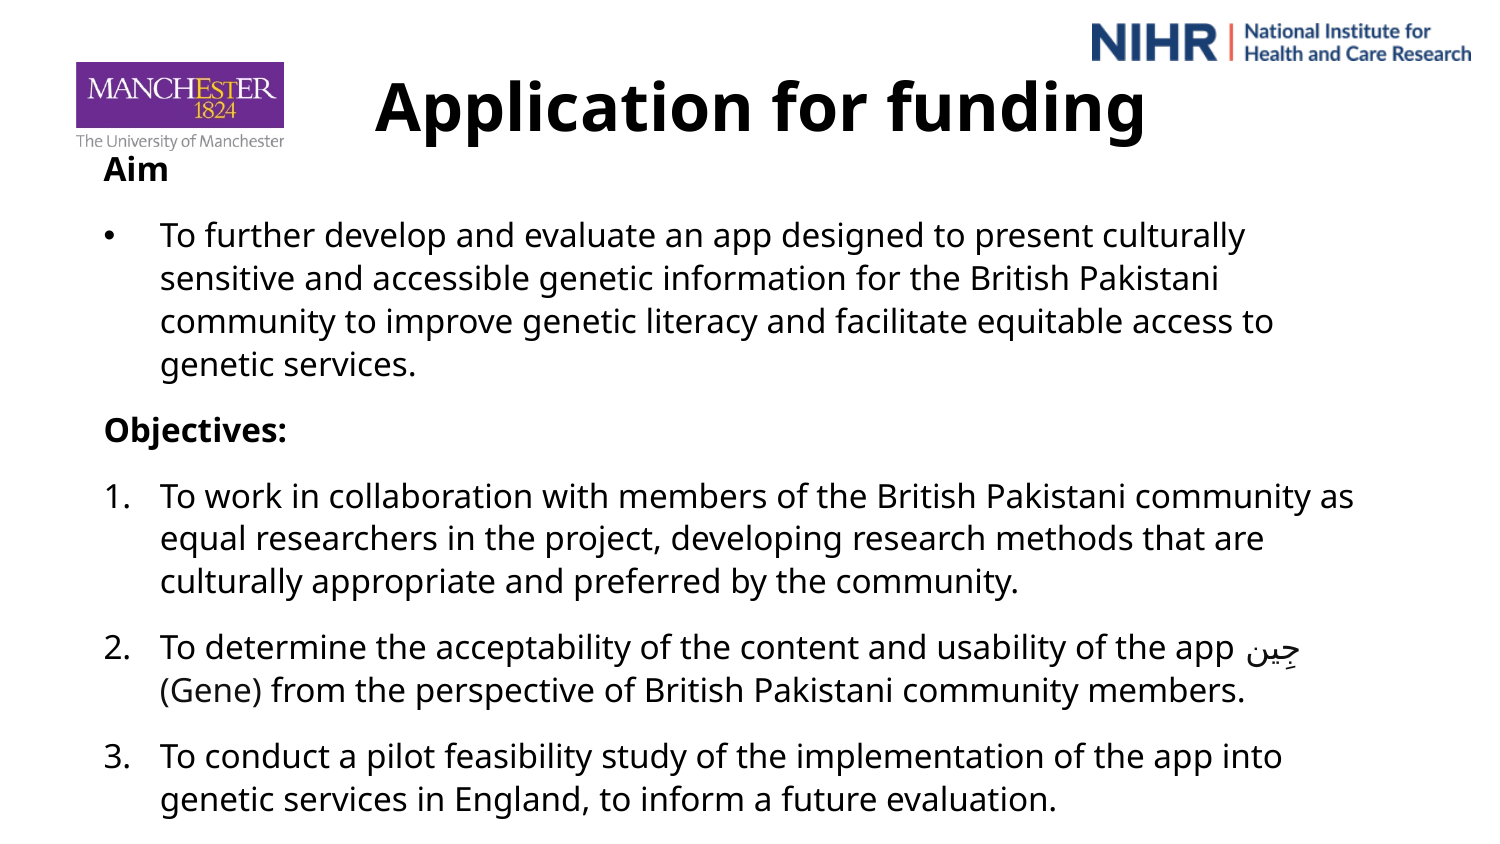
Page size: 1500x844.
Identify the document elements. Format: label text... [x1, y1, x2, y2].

title Application for funding [359, 58, 1424, 152]
picture [76, 62, 284, 151]
list Aim To further develop and evaluate an app designed to present culturally sensitive and accessible genetic information for the British Pakistani community to improve genetic literacy and facilitate equitable access to genetic services. Objectives: To work in collaboration with members of the British Pakistani community as equal researchers in the project, developing research methods that are culturally appropriate and preferred by the community. To determine the acceptability of the content and usability of the app جِین (Gene) from the perspective of British Pakistani community members. To conduct a pilot feasibility study of the implementation of the app into genetic services in England, to inform a future evaluation. [88, 138, 1375, 597]
picture [1092, 23, 1471, 61]
